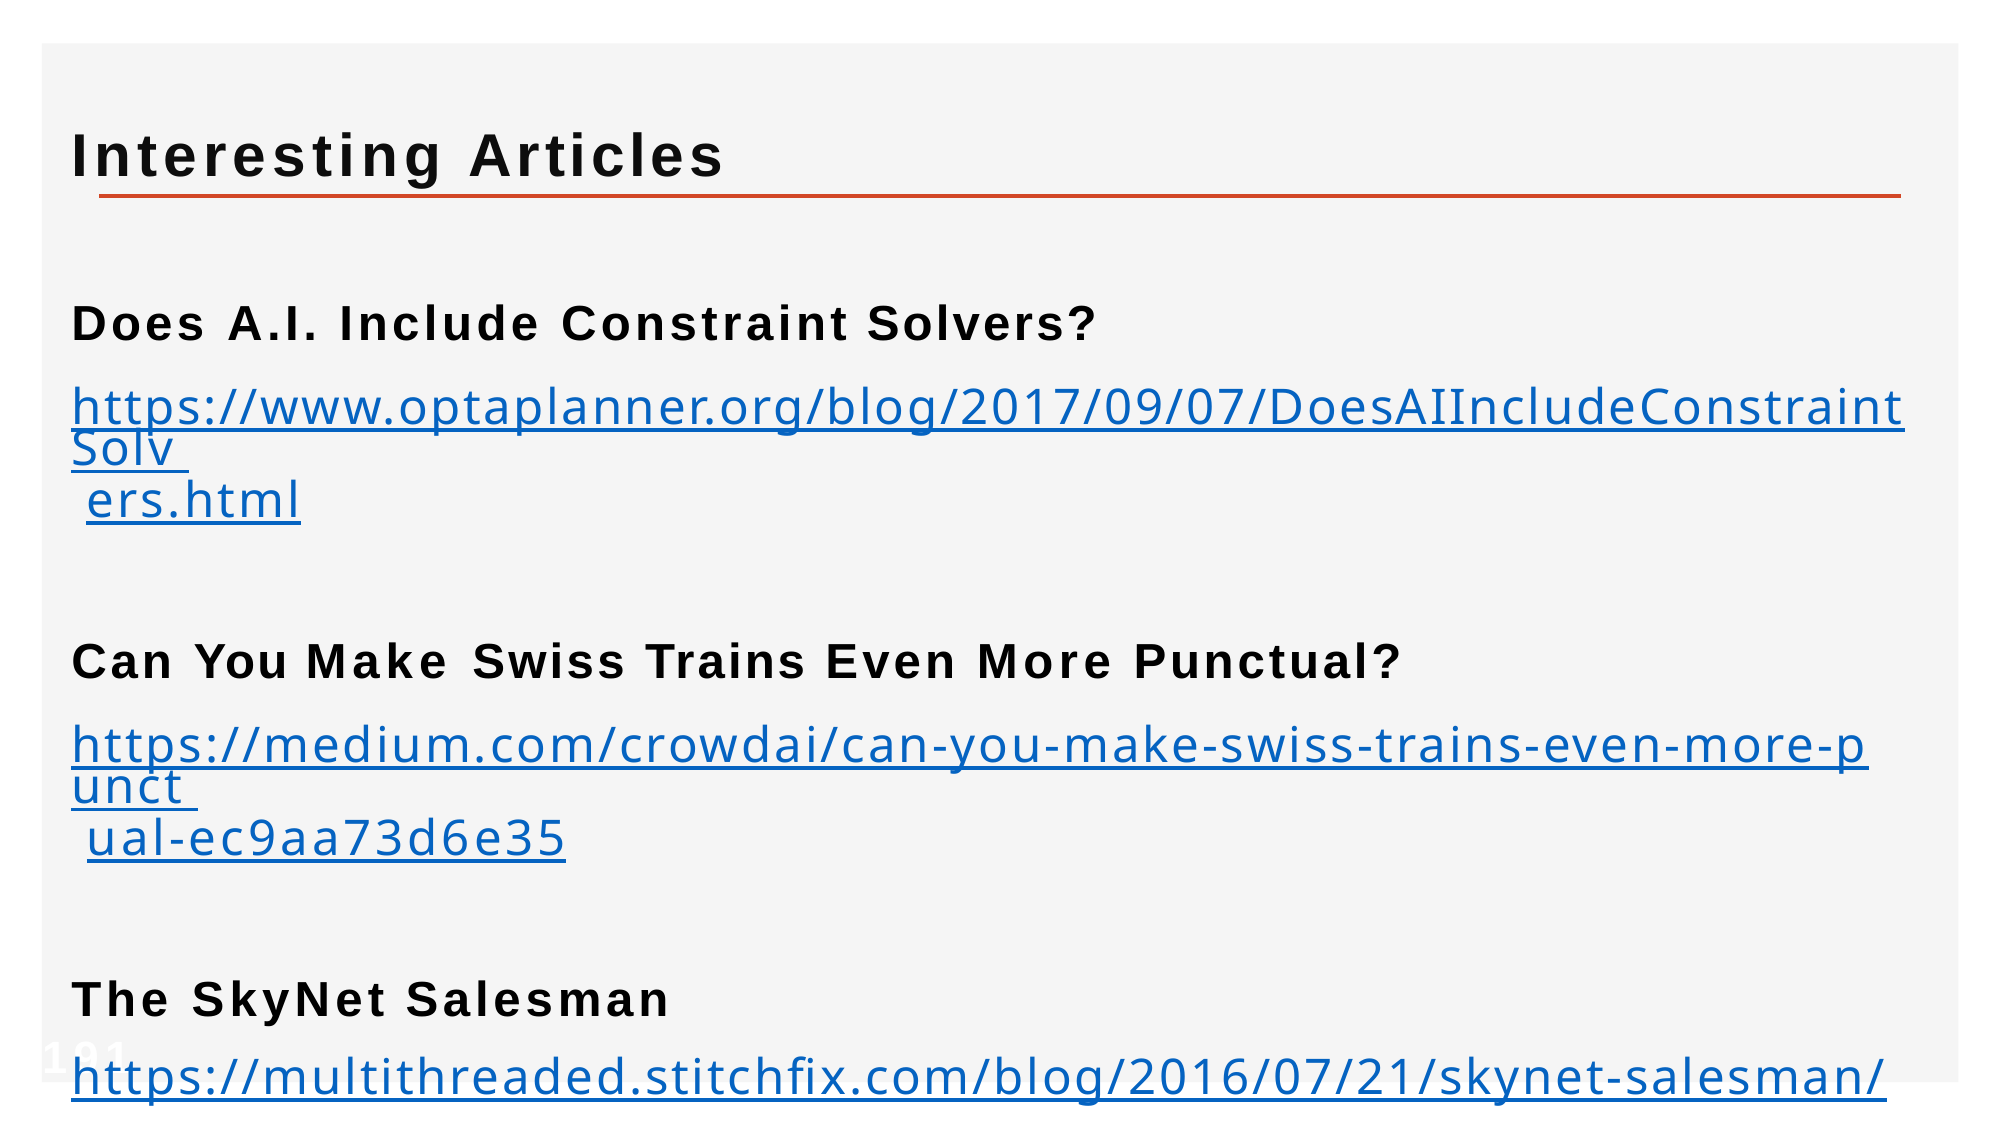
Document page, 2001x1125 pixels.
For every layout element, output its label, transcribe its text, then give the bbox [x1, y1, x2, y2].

title Interesting Articles [68, 0, 734, 189]
text_box 191 [36, 1028, 142, 1083]
text_box Does A.I. Include Constraint Solvers? https://www.optaplanner.org/blog/2017/09/07/DoesAIIncludeConstraintSolv ers.html Can You Make Swiss Trains Even More Punctual? https://medium.com/crowdai/can-you-make-swiss-trains-even-more-punct ual-ec9aa73d6e35 The SkyNet Salesman https://multithreaded.stitchfix.com/blog/2016/07/21/skynet-salesman/ [68, 268, 1922, 1030]
